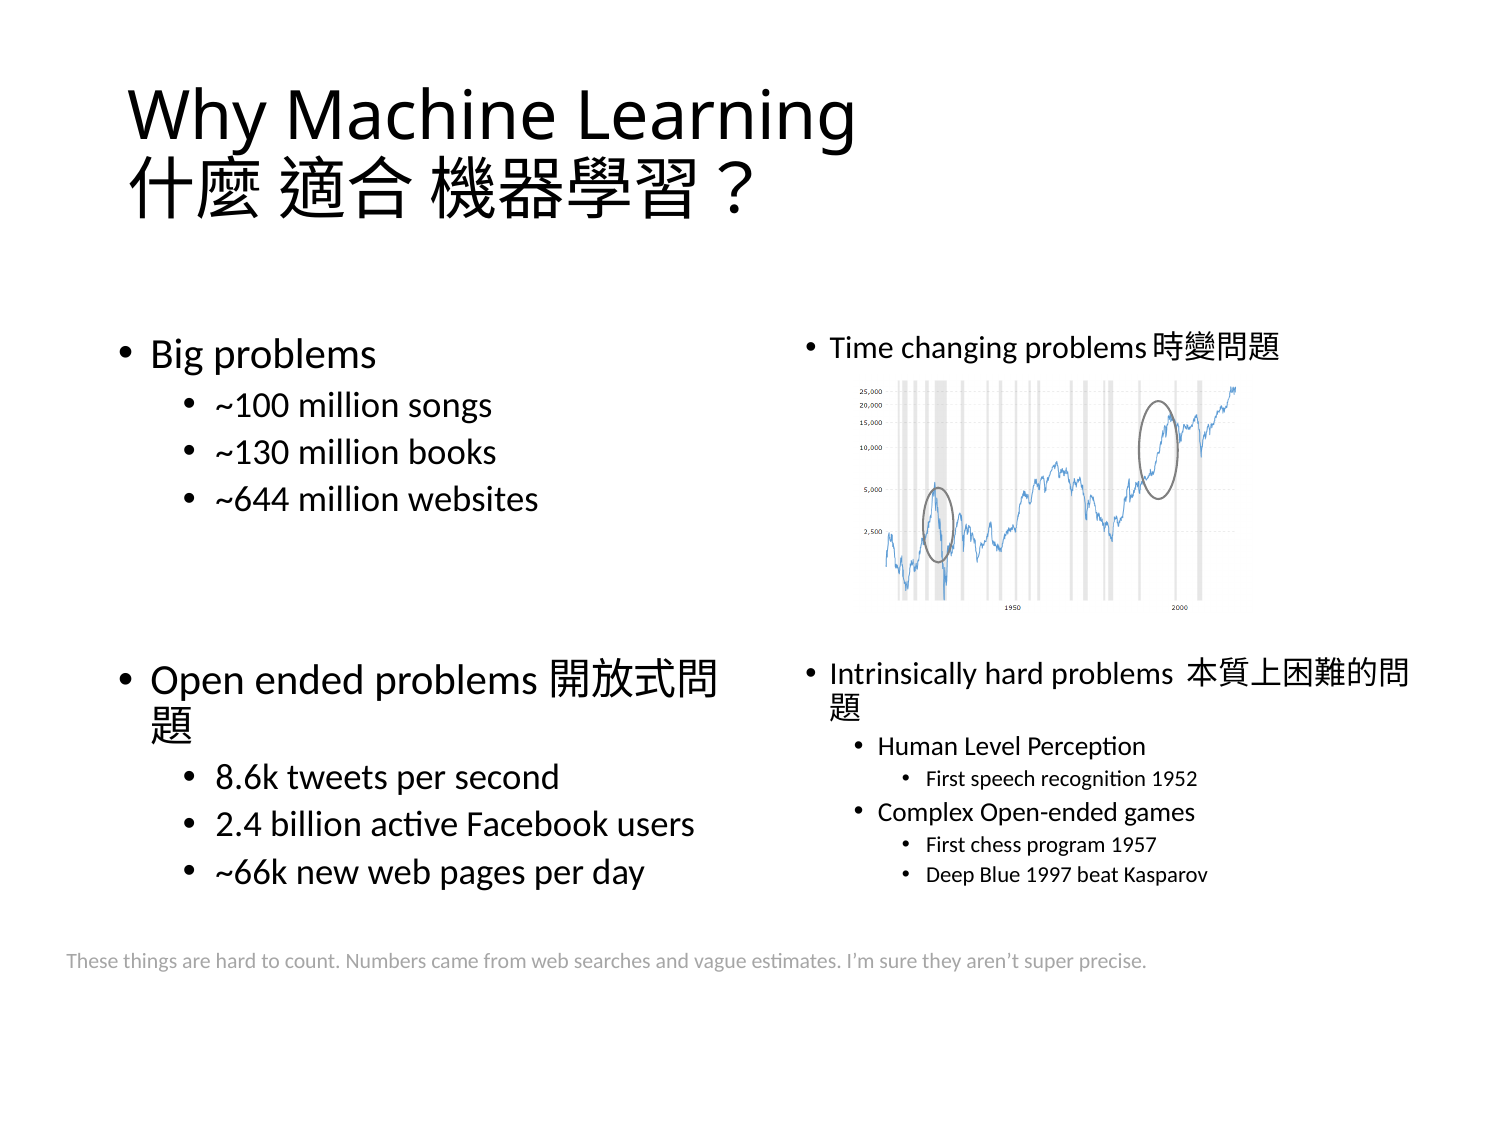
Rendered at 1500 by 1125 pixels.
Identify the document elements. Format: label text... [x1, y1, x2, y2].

text_box These things are hard to count. Numbers came from web searches and vague estimates. I’m sure they aren’t super precise. [51, 939, 1164, 981]
list Big problems ~100 million songs ~130 million books ~644 million websites Open ended problems開放式問題 8.6k tweets per second 2.4 billion active Facebook users ~66k new web pages per day [103, 324, 741, 901]
list Time changing problems時變問題 Intrinsically hard problems 本質上困難的問題 Human Level Perception First speech recognition 1952 Complex Open-ended games First chess program 1957 Deep Blue 1997 beat Kasparov [790, 324, 1428, 901]
title Why Machine Learning 什麼 適合 機器學習？ [112, 72, 1406, 236]
picture [853, 374, 1253, 613]
